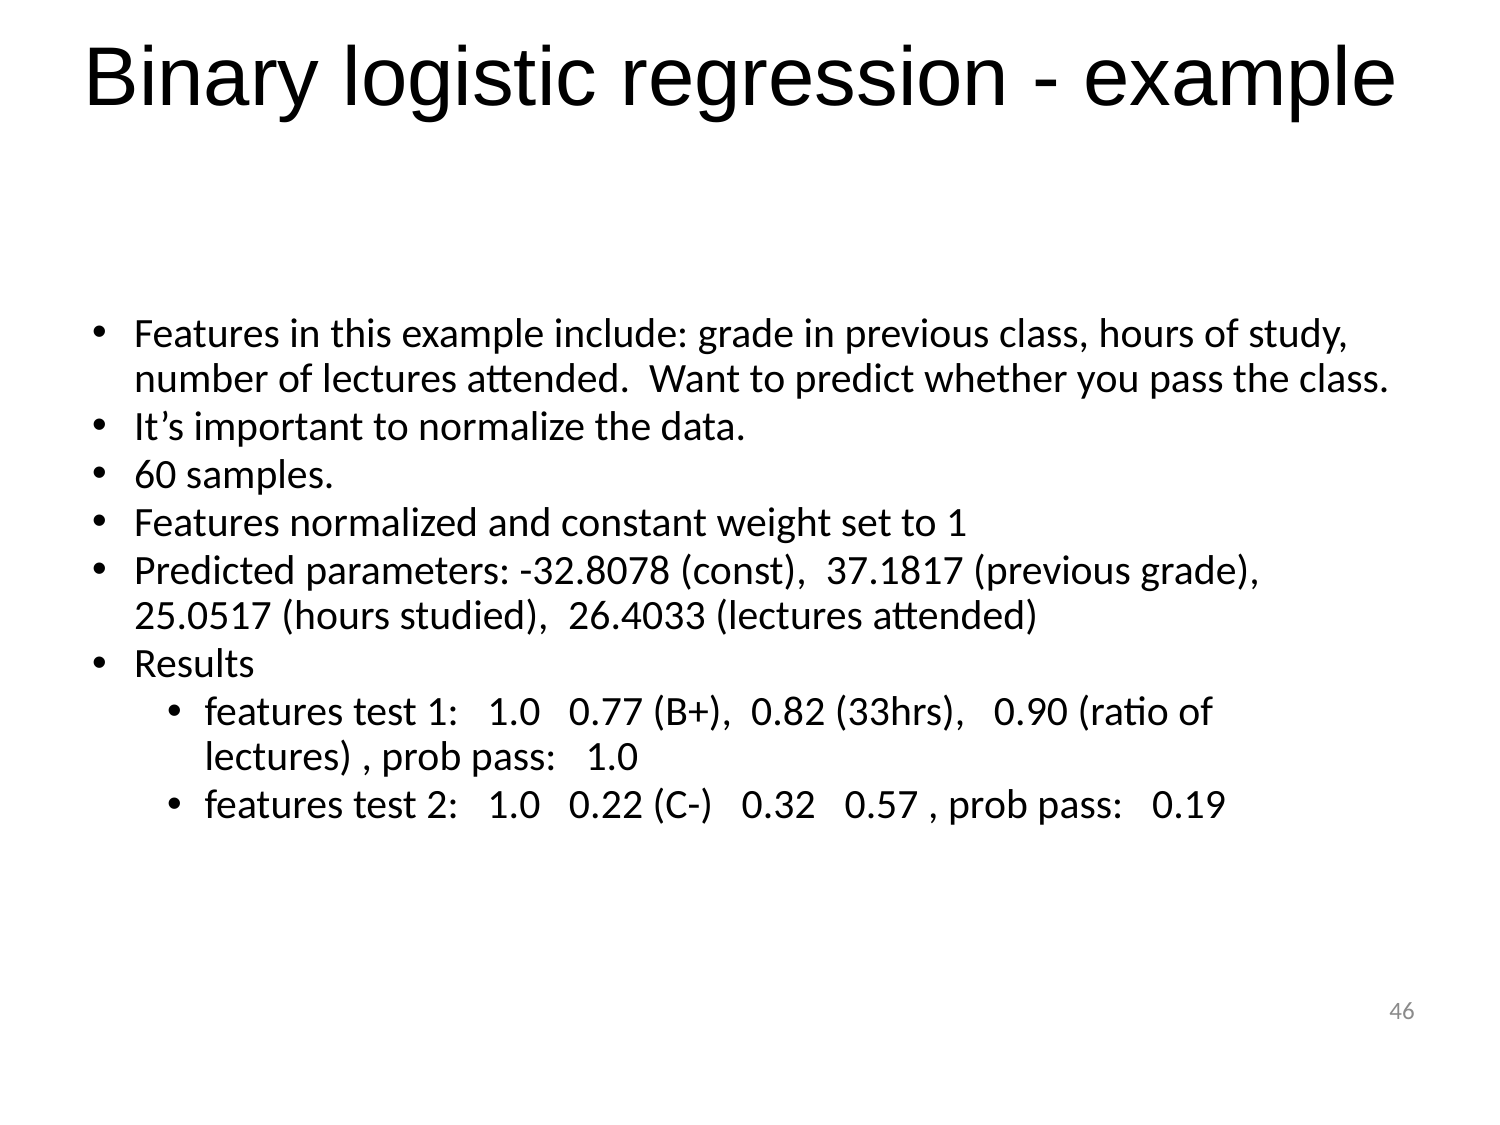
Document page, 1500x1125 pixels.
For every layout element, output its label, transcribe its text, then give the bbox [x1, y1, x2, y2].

slide_number 46 [1167, 986, 1430, 1032]
title Binary logistic regression - example [52, 25, 1430, 132]
list Features in this example include: grade in previous class, hours of study, number of lectures attended. Want to predict whether you pass the class. It’s important to normalize the data. 60 samples. Features normalized and constant weight set to 1 Predicted parameters: -32.8078 (const), 37.1817 (previous grade), 25.0517 (hours studied), 26.4033 (lectures attended) Results features test 1: 1.0 0.77 (B+), 0.82 (33hrs), 0.90 (ratio of lectures) , prob pass: 1.0 features test 2: 1.0 0.22 (C-) 0.32 0.57 , prob pass: 0.19 [77, 303, 1406, 928]
